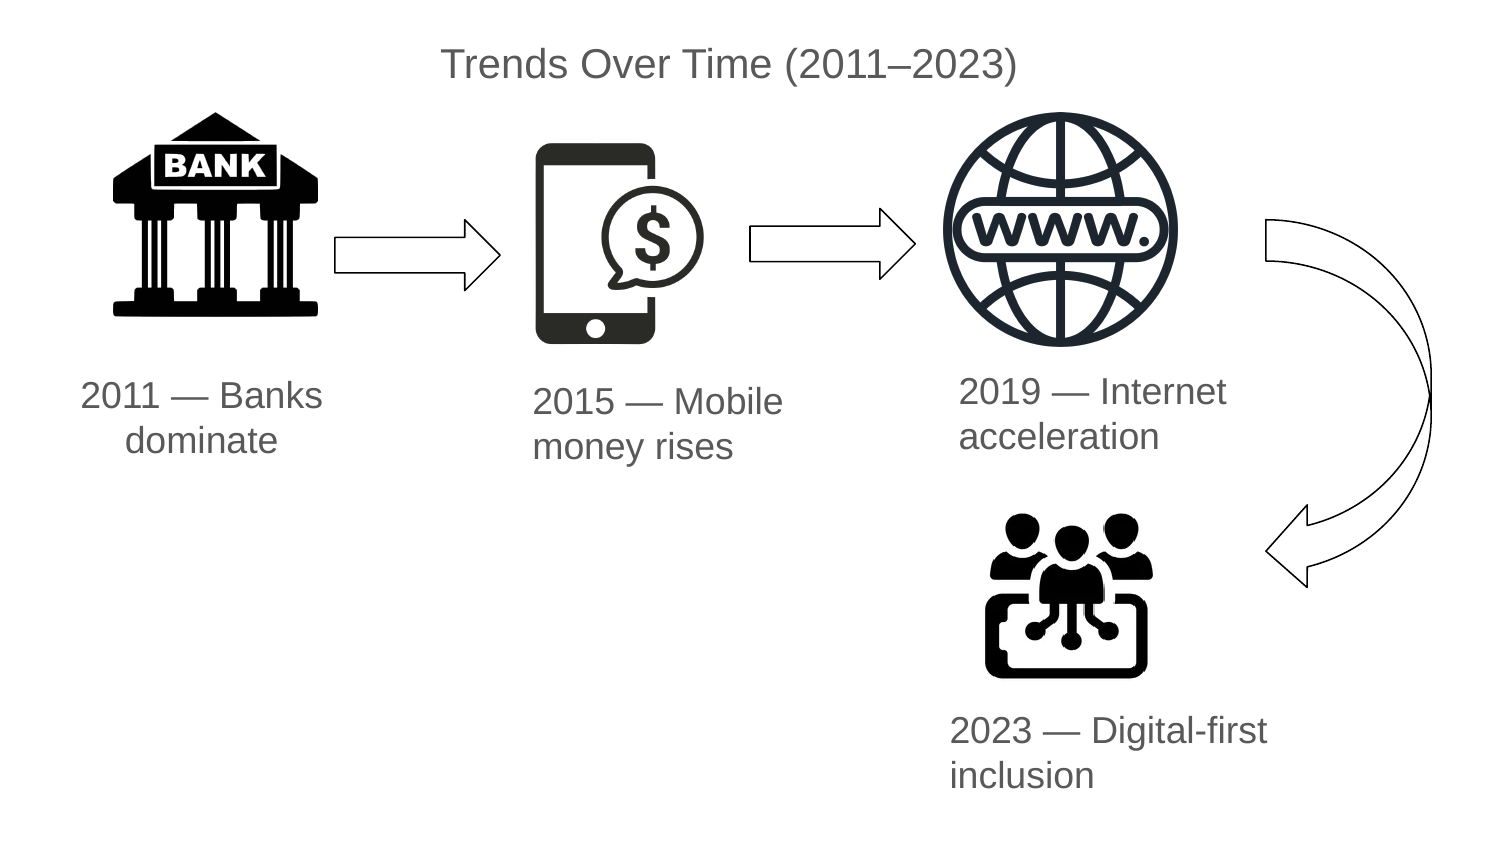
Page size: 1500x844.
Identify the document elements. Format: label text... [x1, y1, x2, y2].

text_box Trends Over Time (2011–2023) [425, 21, 1108, 142]
text_box 2015 — Mobile money rises [517, 361, 866, 422]
picture [925, 466, 1215, 724]
text_box [334, 219, 501, 291]
text_box 2019 — Internet acceleration [943, 351, 1292, 404]
text_box 2023 — Digital-first inclusion [934, 691, 1361, 827]
picture [517, 141, 722, 347]
picture [943, 111, 1178, 347]
text_box 2011 — Banks dominate [41, 356, 362, 428]
picture [113, 111, 318, 317]
text_box [750, 208, 916, 280]
text_box [1265, 219, 1432, 588]
